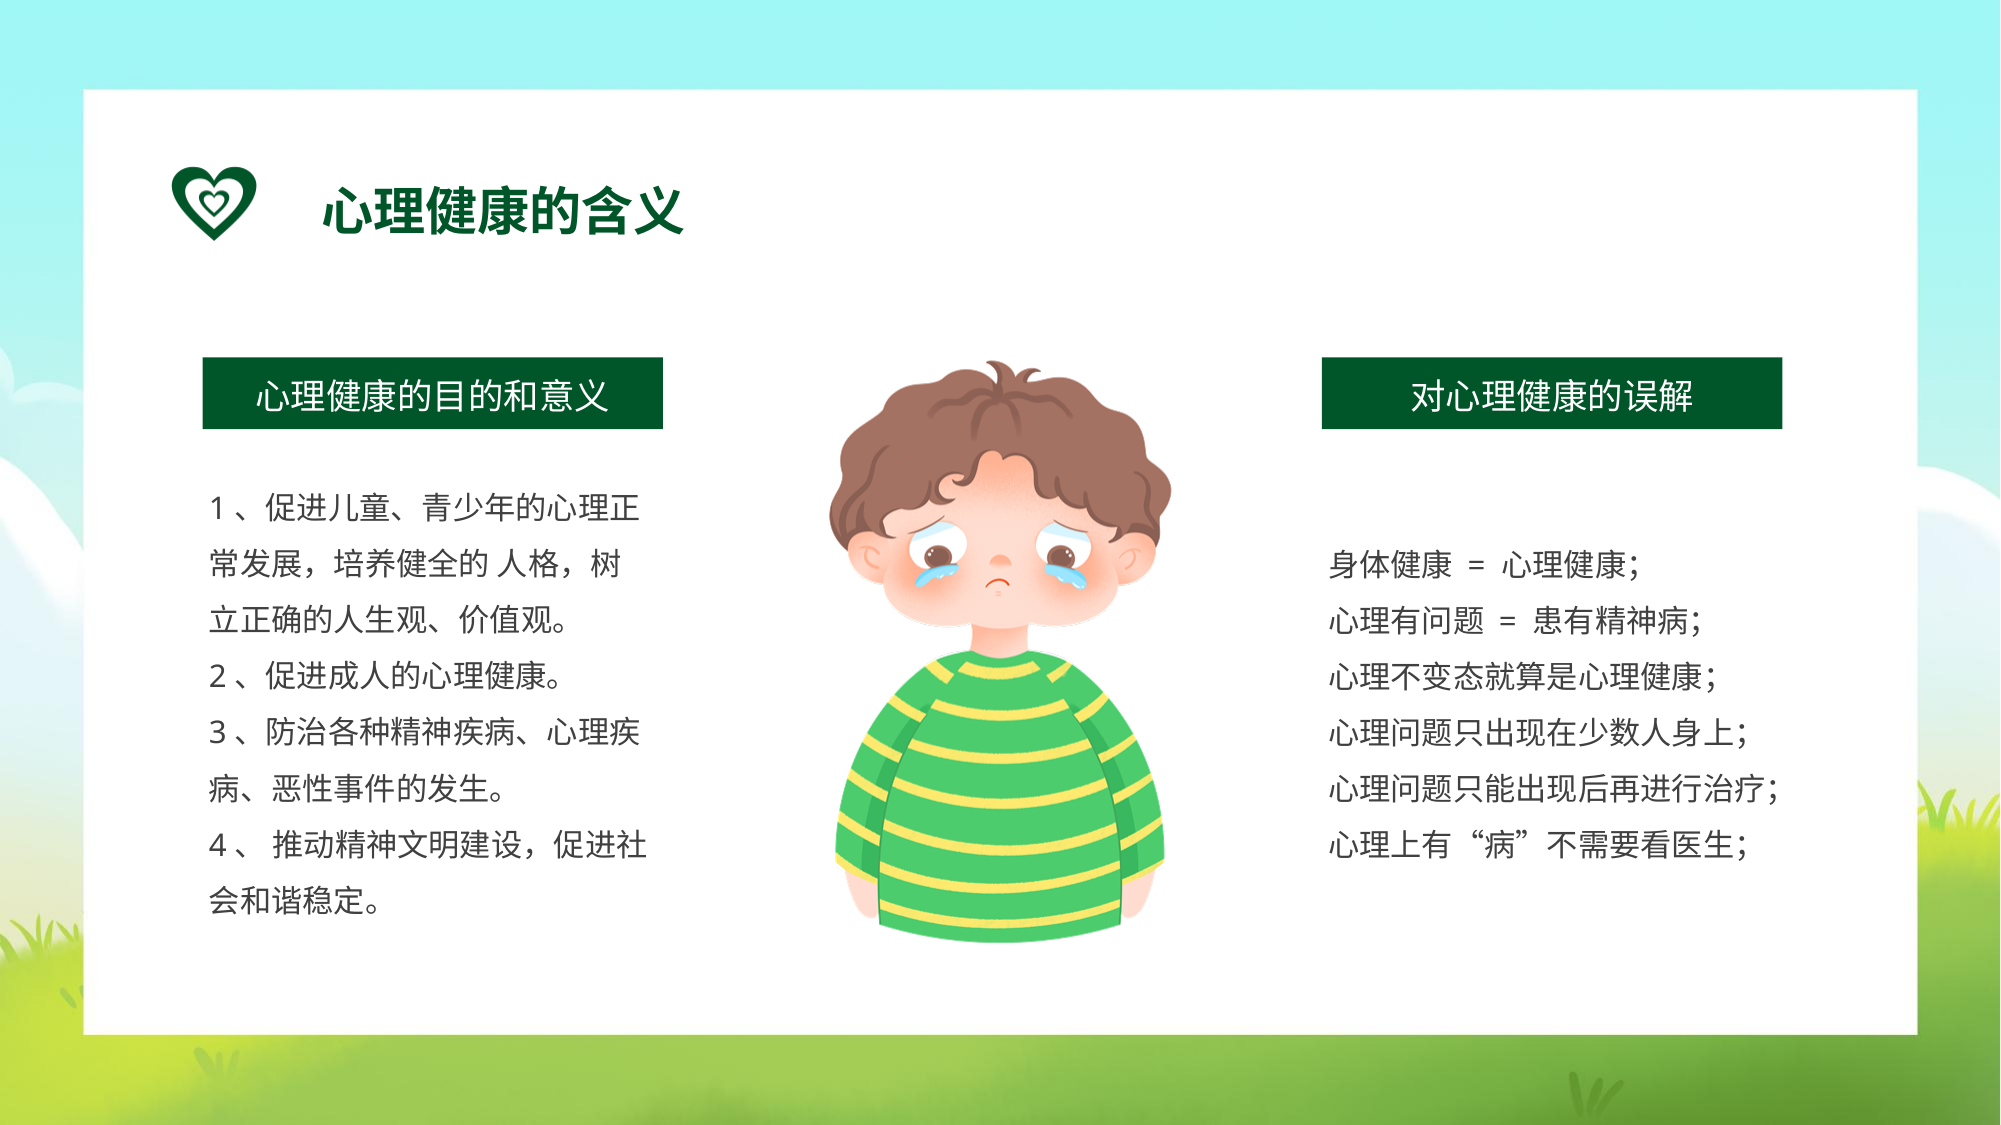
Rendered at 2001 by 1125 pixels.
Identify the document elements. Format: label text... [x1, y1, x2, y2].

text_box 心理健康的含义 [306, 139, 885, 248]
text_box 心理健康的目的和意义 [202, 356, 664, 430]
picture [0, 0, 2001, 1125]
text_box 身体健康 = 心理健康； 心理有问题 = 患有精神病； 心理不变态就算是心理健康； 心理问题只出现在少数人身上； 心理问题只能出现后再进行治疗； 心理上有“病”不需要看医生； [1313, 518, 1783, 871]
text_box 1、促进儿童、青少年的心理正常发展，培养健全的 人格，树立正确的人生观、价值观。 2、促进成人的心理健康。 3、防治各种精神疾病、心理疾病、恶性事件的发生。 4、 推动精神文明建设，促进社会和谐稳定。 [194, 461, 663, 926]
text_box 对心理健康的误解 [1321, 356, 1783, 430]
